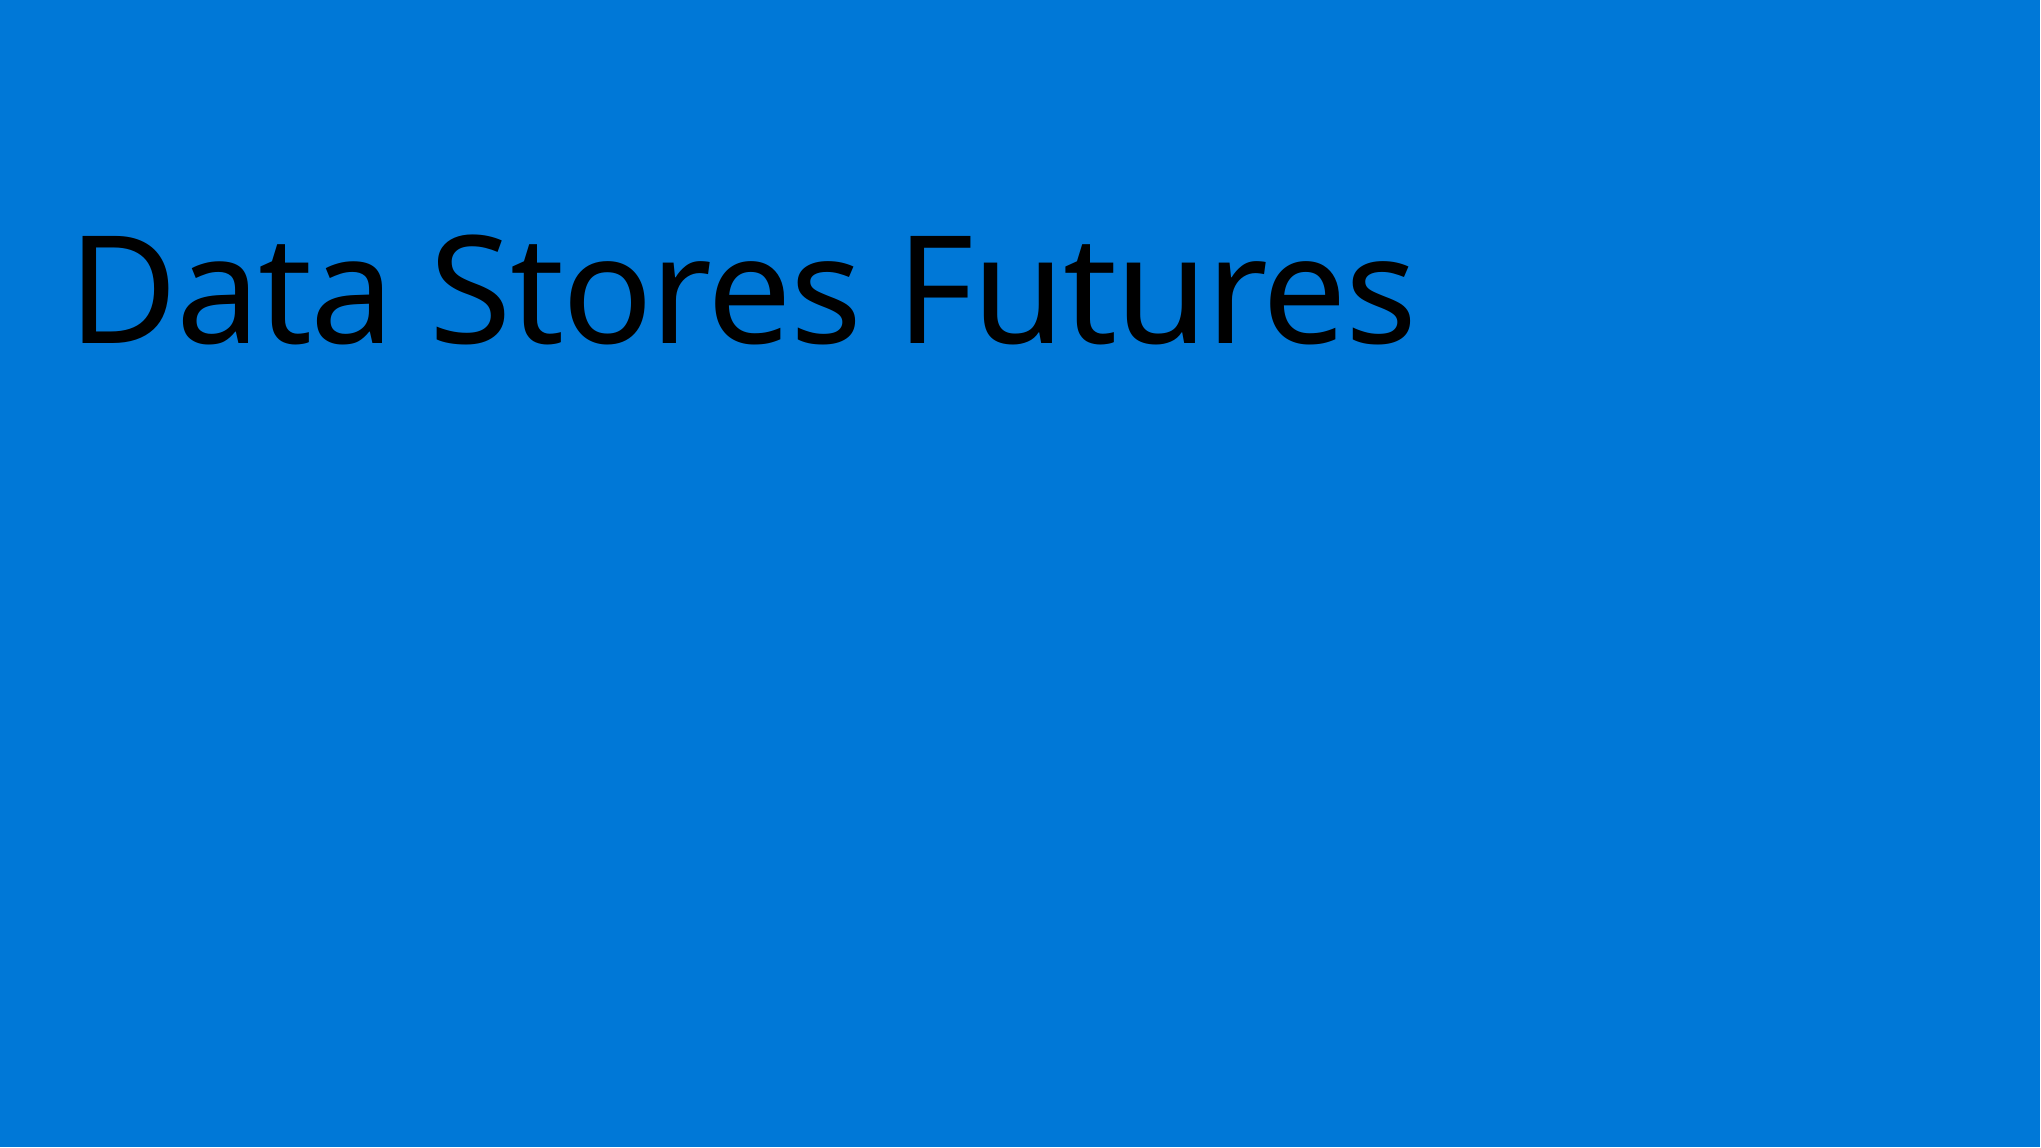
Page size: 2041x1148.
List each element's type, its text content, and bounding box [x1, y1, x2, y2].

title Data Stores Futures [45, 198, 1695, 393]
